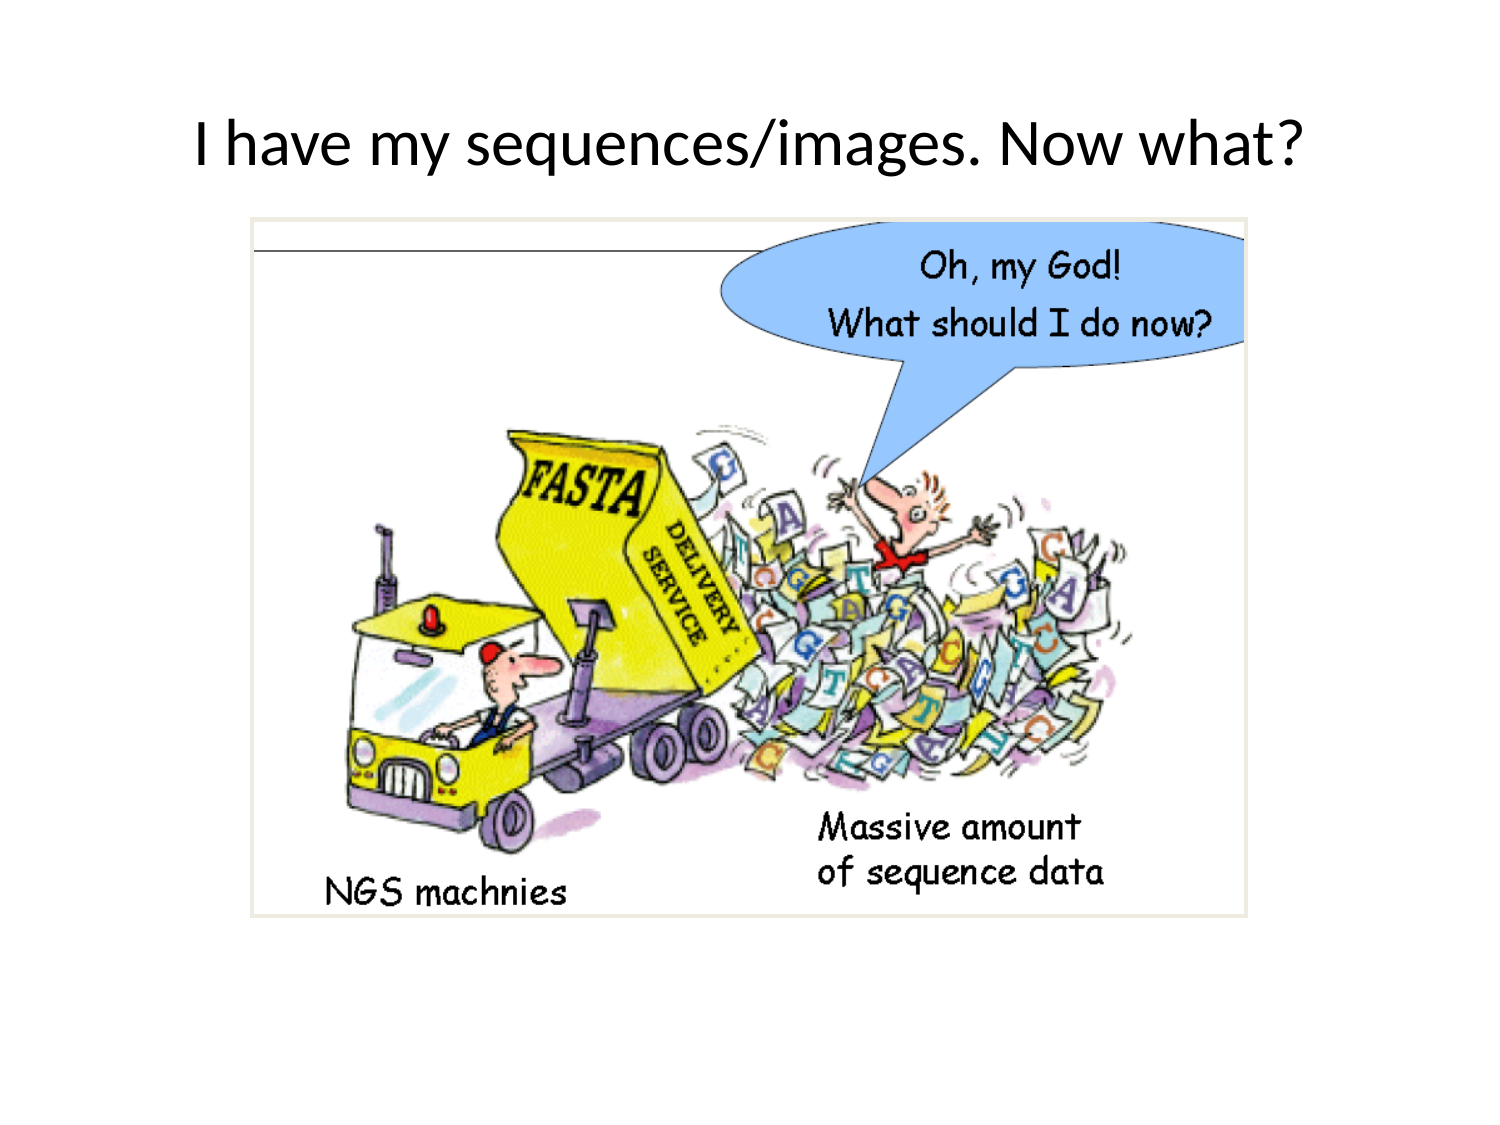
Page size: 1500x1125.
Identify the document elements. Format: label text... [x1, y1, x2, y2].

title I have my sequences/images. Now what? [75, 45, 1425, 233]
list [253, 221, 1245, 915]
